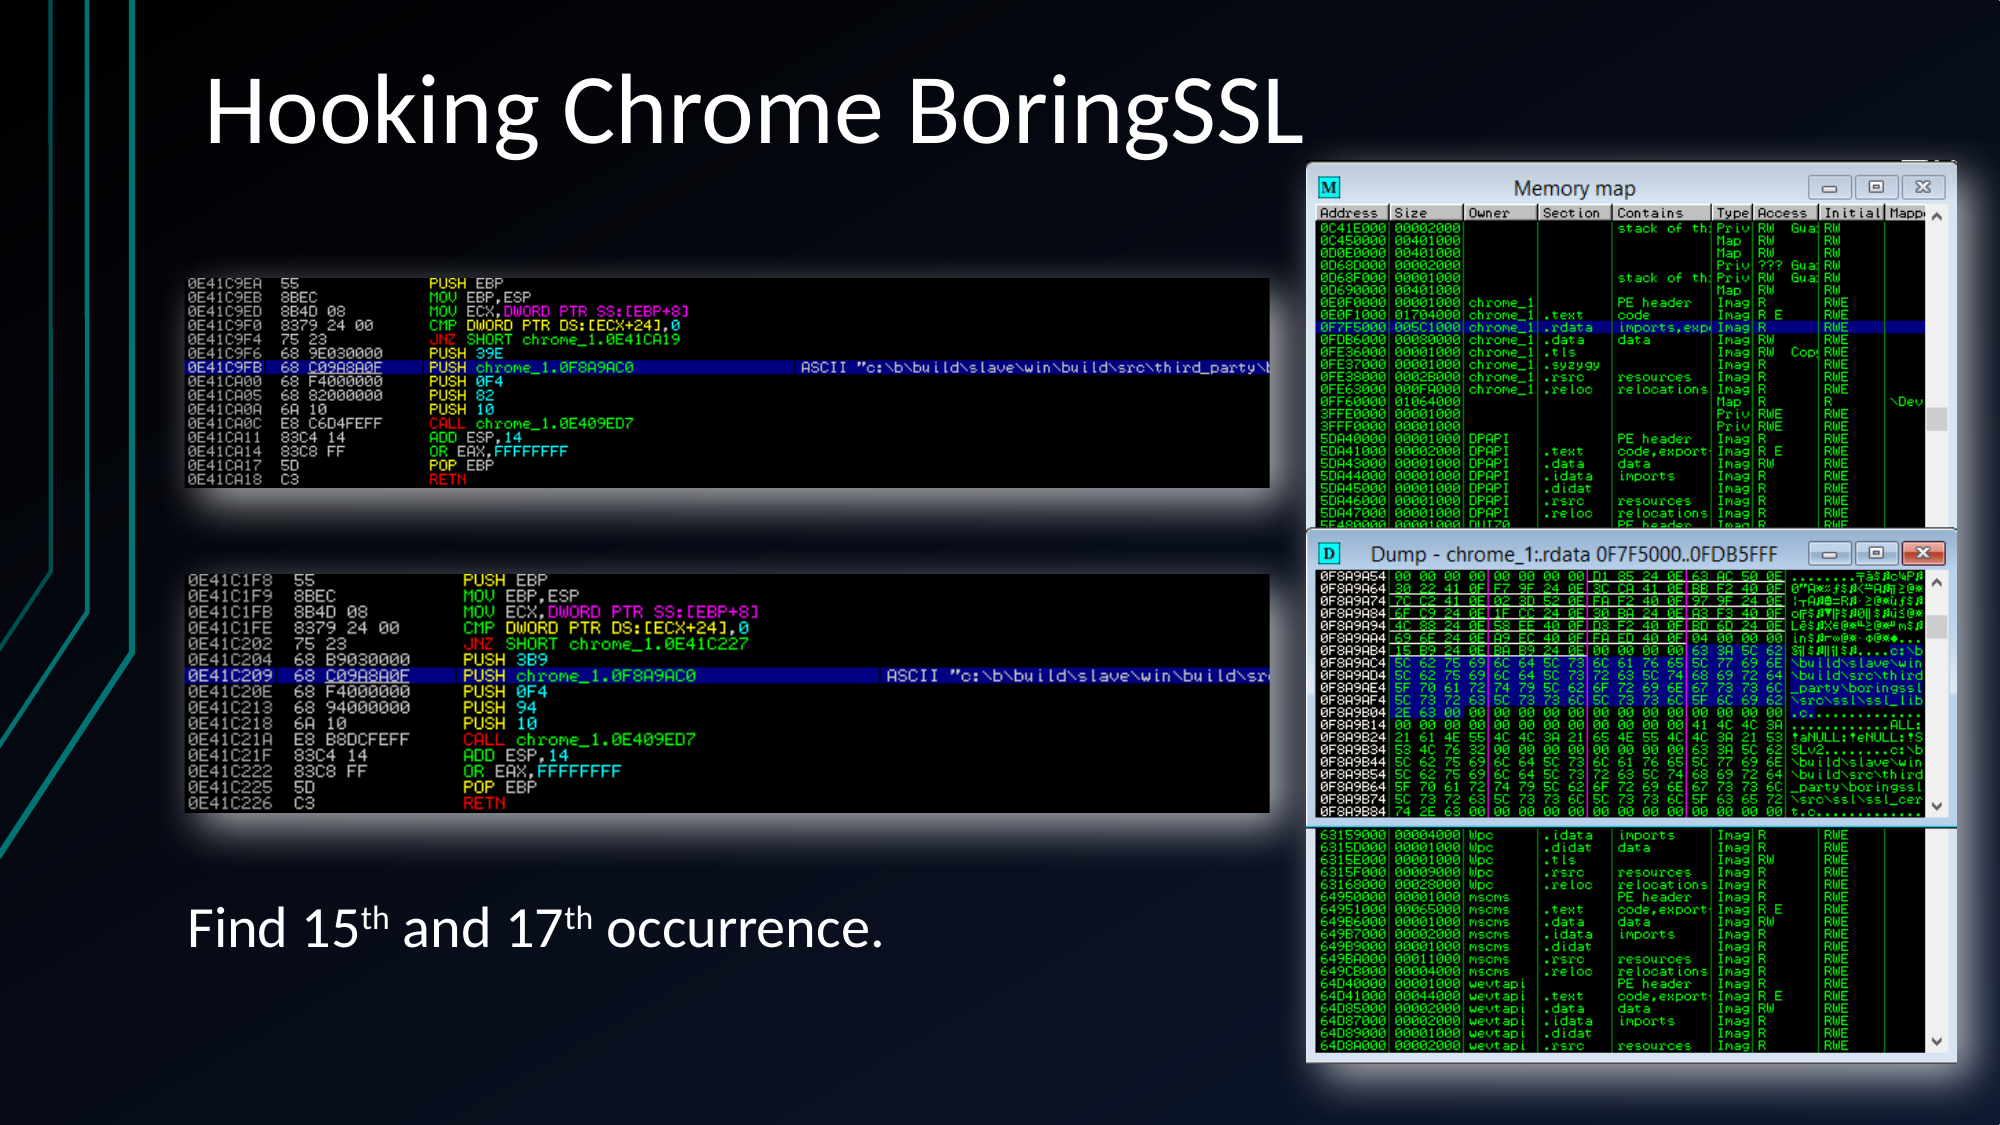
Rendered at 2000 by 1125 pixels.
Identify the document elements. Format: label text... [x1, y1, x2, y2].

picture [184, 278, 1270, 489]
picture [184, 574, 1270, 813]
title Hooking Chrome BoringSSL [184, 42, 1885, 175]
text_box Find 15th and 17th occurrence. [172, 881, 1142, 967]
picture [1306, 160, 1957, 1064]
